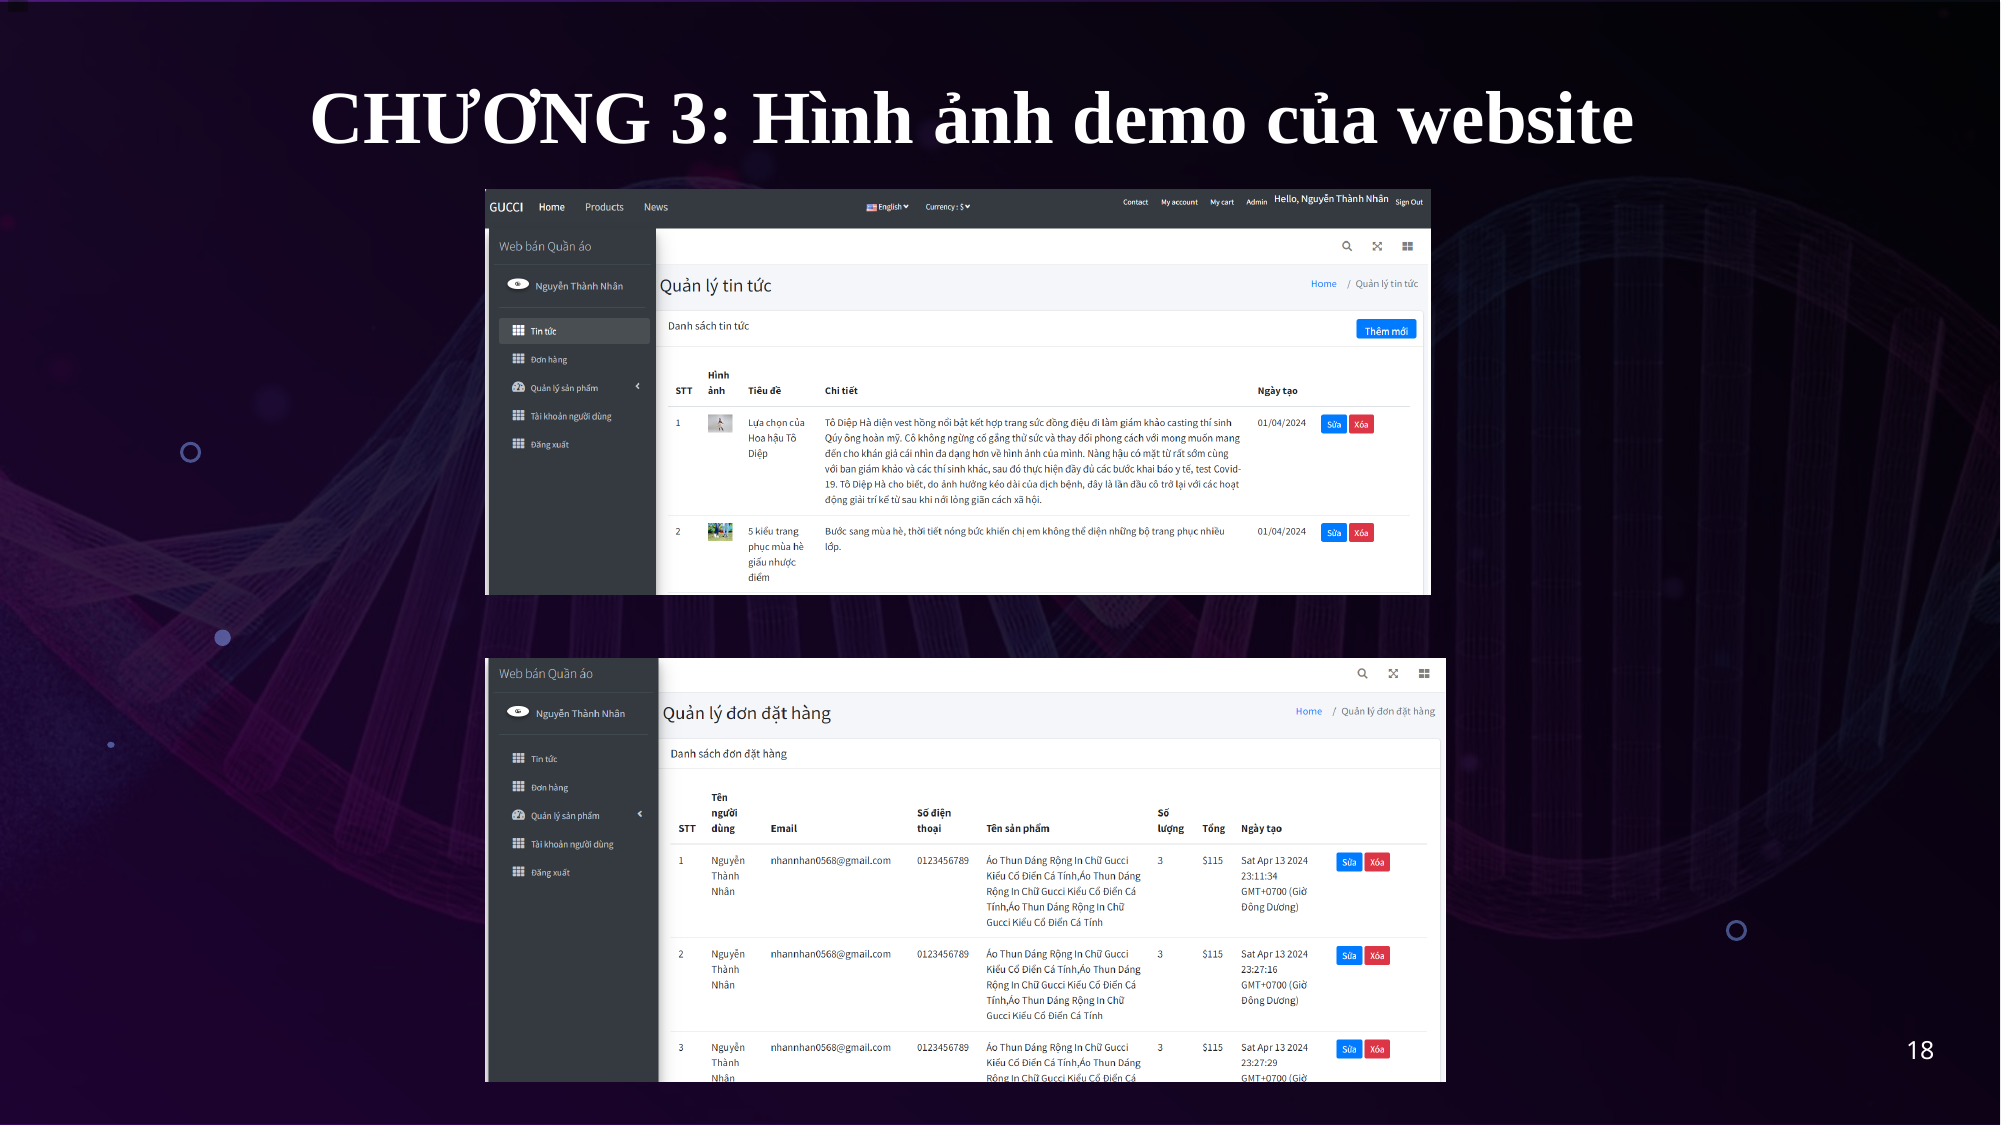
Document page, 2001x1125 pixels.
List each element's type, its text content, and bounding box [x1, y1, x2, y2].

picture [485, 189, 1431, 595]
slide_number 18 [1499, 1021, 1950, 1082]
picture [485, 658, 1446, 1082]
text_box CHƯƠNG 3: Hình ảnh demo của website [294, 47, 1651, 167]
